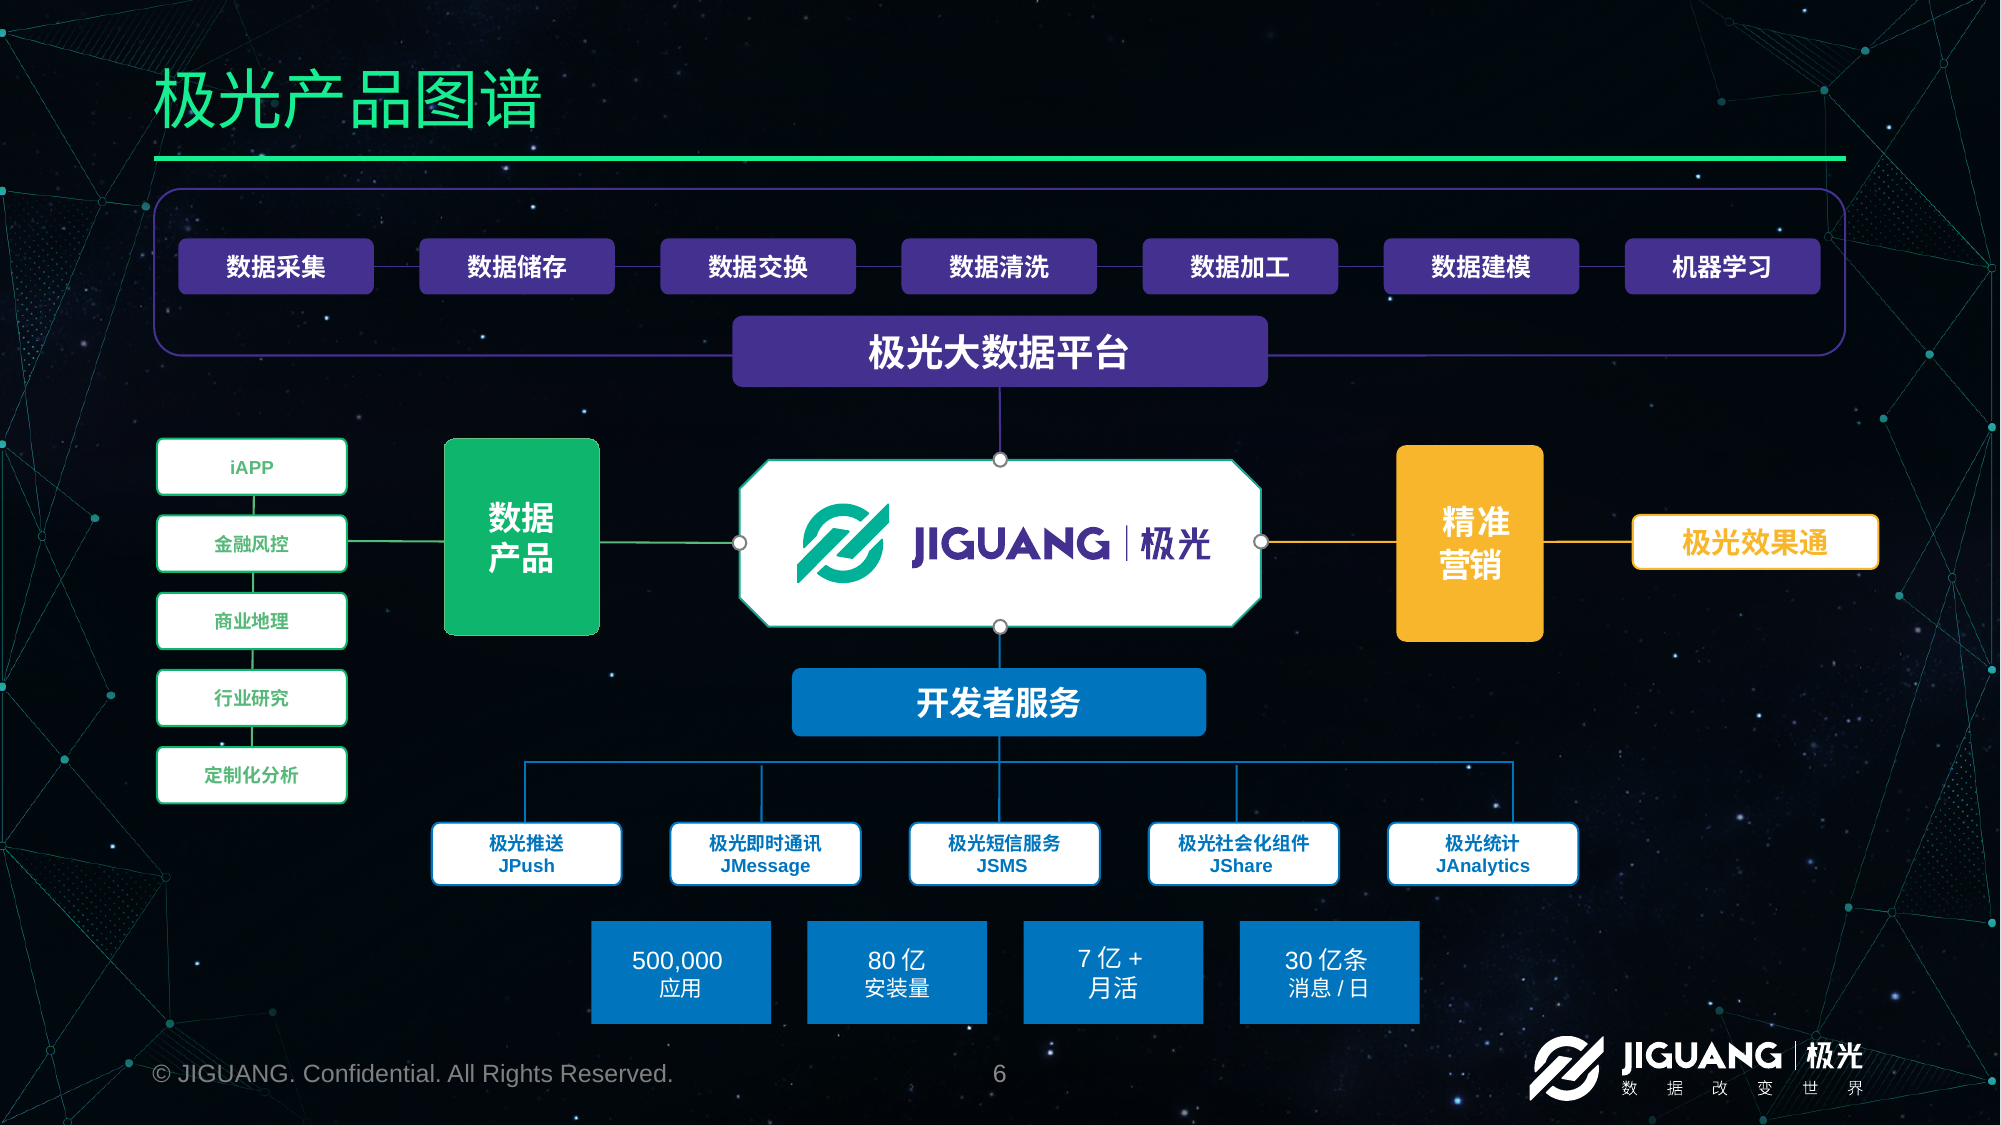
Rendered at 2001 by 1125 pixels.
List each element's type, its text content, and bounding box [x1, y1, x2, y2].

picture [0, 0, 2001, 1125]
footer © JIGUANG. Confidential. All Rights Reserved. [137, 1042, 813, 1103]
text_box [154, 188, 1879, 1024]
slide_number 6 [927, 1042, 1073, 1103]
title 极光产品图谱 [137, 59, 1863, 146]
